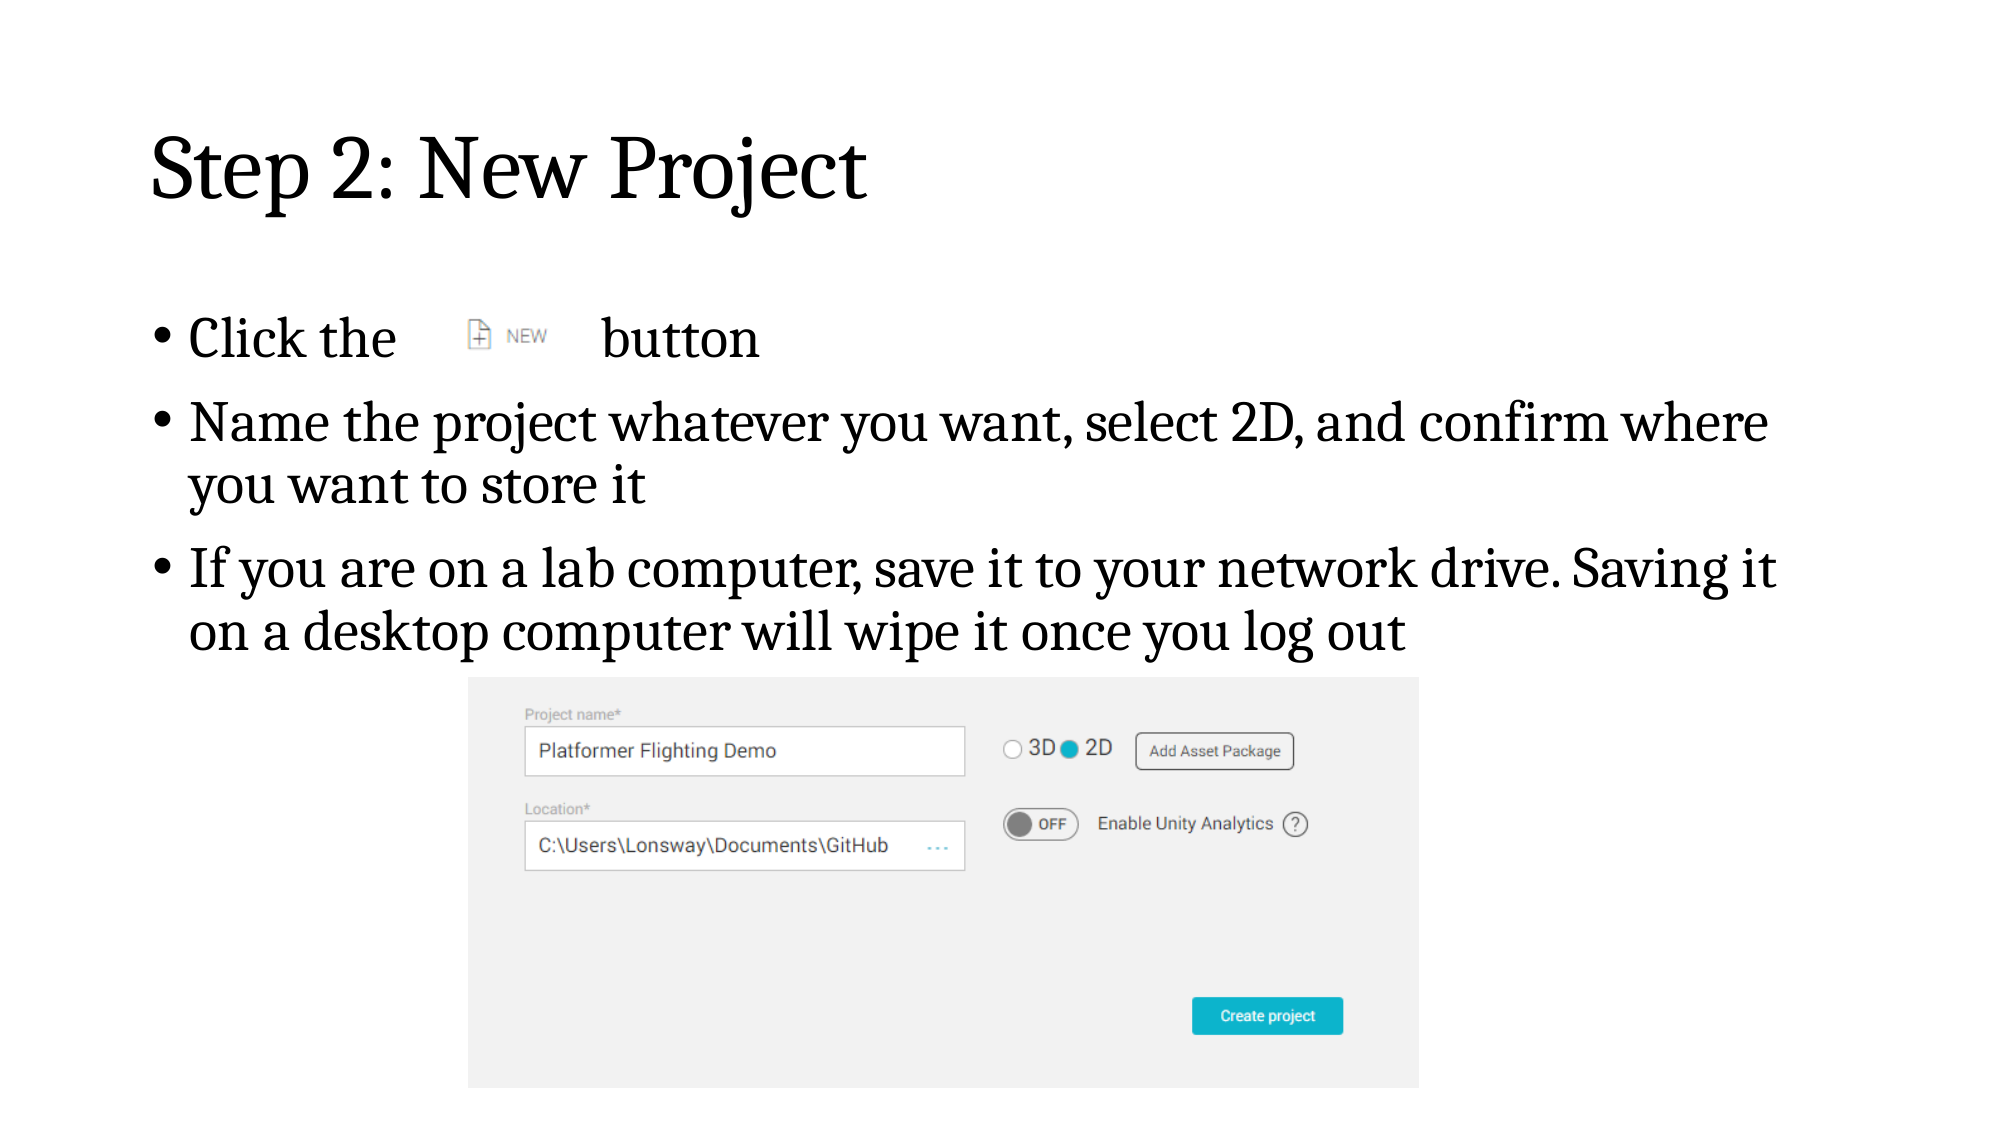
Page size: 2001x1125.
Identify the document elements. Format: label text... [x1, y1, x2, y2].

picture [408, 277, 597, 387]
picture [468, 677, 1419, 1088]
title Step 2: New Project [137, 59, 1863, 278]
list Click the button Name the project whatever you want, select 2D, and confirm where you want to store it If you are on a lab computer, save it to your network drive. Saving it on a desktop computer will wipe it once you log out [137, 299, 1863, 1014]
